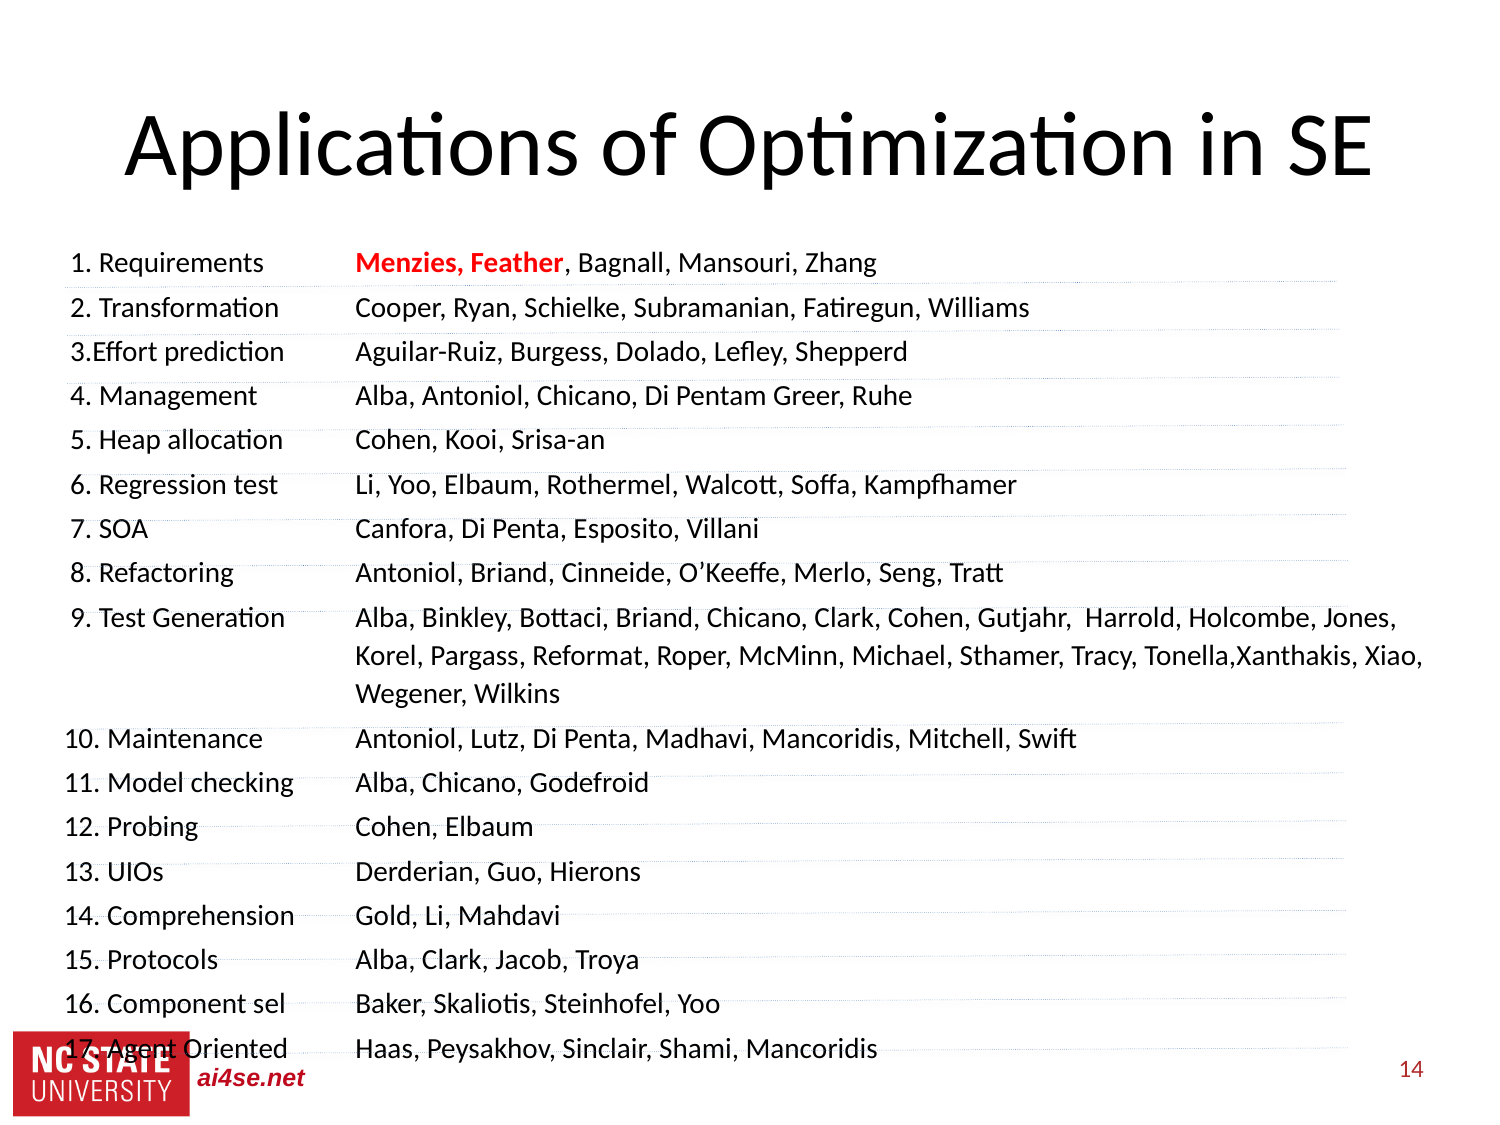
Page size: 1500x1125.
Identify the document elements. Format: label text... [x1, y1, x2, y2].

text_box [67, 376, 1341, 384]
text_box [75, 1047, 1349, 1055]
list 1. Requirements Menzies, Feather, Bagnall, Mansouri, Zhang 2. Transformation Cooper, Ryan, Schielke, Subramanian, Fatiregun, Williams 3.Effort prediction Aguilar-Ruiz, Burgess, Dolado, Lefley, Shepperd 4. Management Alba, Antoniol, Chicano, Di Pentam Greer, Ruhe 5. Heap allocation Cohen, Kooi, Srisa-an 6. Regression test Li, Yoo, Elbaum, Rothermel, Walcott, Soffa, Kampfhamer 7. SOA Canfora, Di Penta, Esposito, Villani 8. Refactoring Antoniol, Briand, Cinneide, O’Keeffe, Merlo, Seng, Tratt 9. Test Generation Alba, Binkley, Bottaci, Briand, Chicano, Clark, Cohen, Gutjahr, Harrold, Holcombe, Jones, Korel, Pargass, Reformat, Roper, McMinn, Michael, Sthamer, Tracy, Tonella,Xanthakis, Xiao, Wegener, Wilkins 10. Maintenance Antoniol, Lutz, Di Penta, Madhavi, Mancoridis, Mitchell, Swift 11. Model checking Alba, Chicano, Godefroid 12. Probing Cohen, Elbaum 13. UIOs Derderian, Guo, Hierons 14. Comprehension Gold, Li, Mahdavi 15. Protocols Alba, Clark, Jacob, Troya 16. Component sel Baker, Skaliotis, Steinhofel, Yoo 17. Agent Oriented Haas, Peysakhov, Sinclair, Shami, Mancoridis [48, 232, 1445, 1054]
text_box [67, 328, 1341, 336]
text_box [73, 468, 1347, 476]
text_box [75, 605, 1349, 613]
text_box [75, 560, 1349, 567]
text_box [73, 910, 1347, 917]
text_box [73, 953, 1347, 961]
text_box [71, 772, 1345, 780]
picture [13, 1030, 191, 1118]
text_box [71, 722, 1345, 730]
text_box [73, 514, 1347, 522]
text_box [73, 820, 1347, 828]
title Applications of Optimization in SE [75, 45, 1425, 232]
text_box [71, 857, 1345, 865]
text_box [73, 997, 1347, 1005]
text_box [65, 280, 1339, 288]
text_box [71, 424, 1345, 432]
